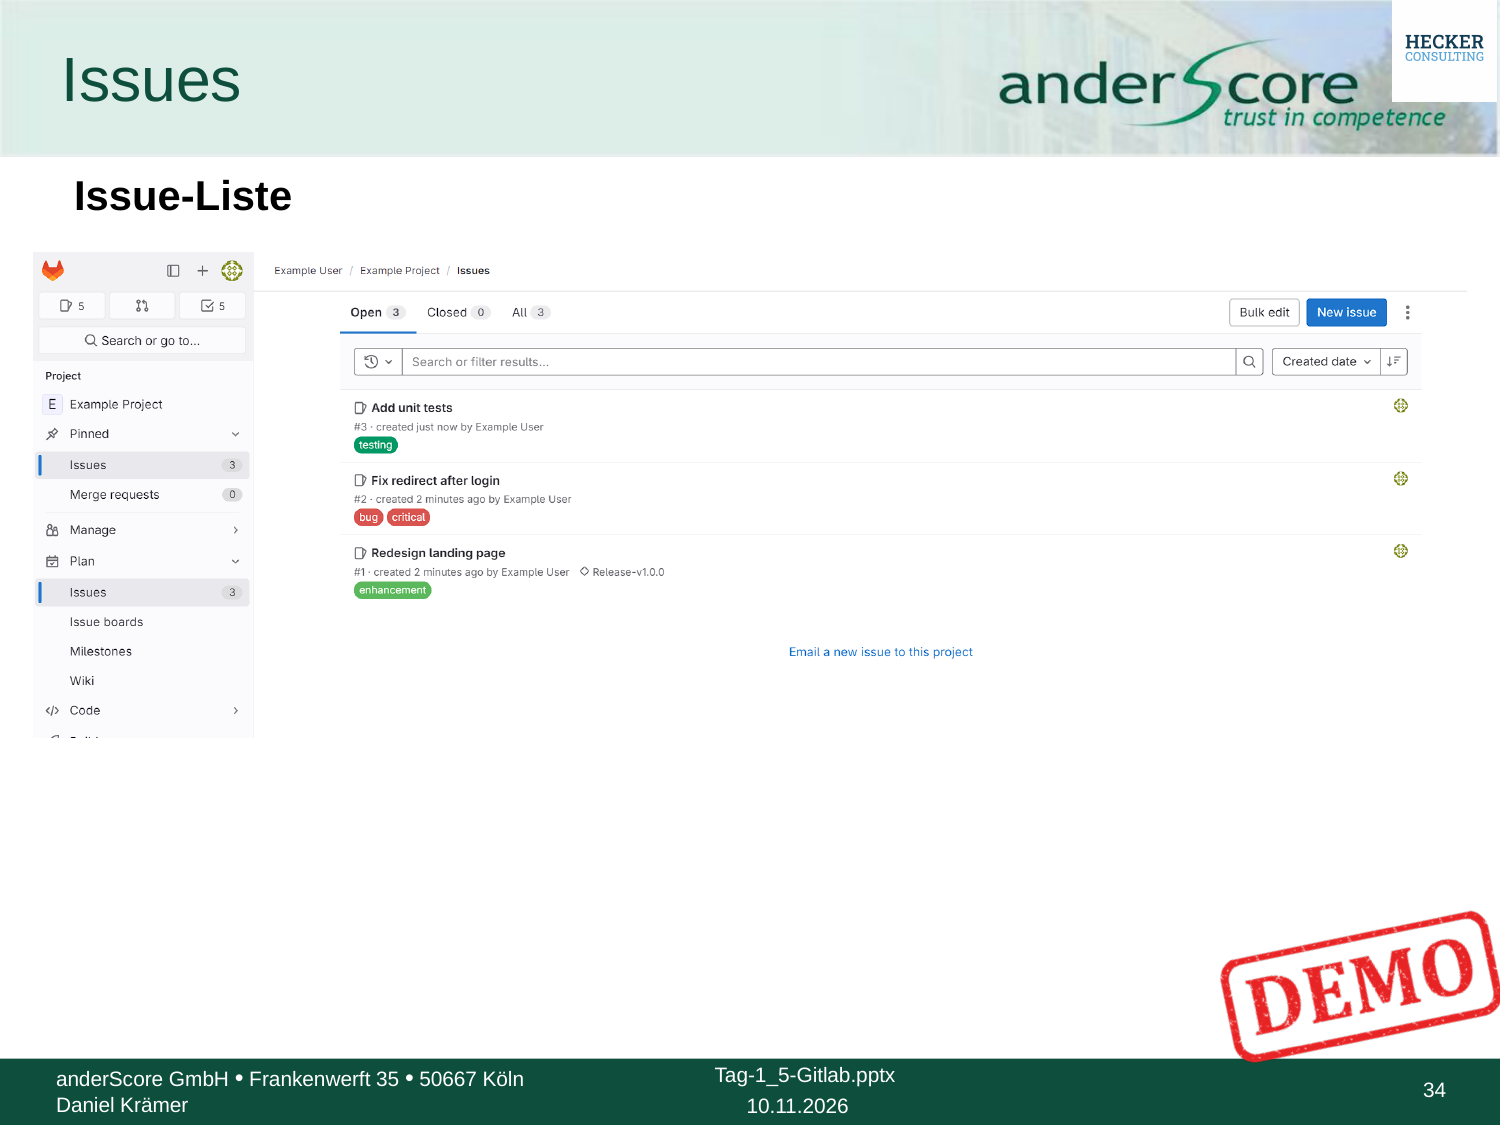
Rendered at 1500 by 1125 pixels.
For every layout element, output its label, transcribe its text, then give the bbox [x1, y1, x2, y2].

title Issues [46, 23, 975, 140]
picture [1164, 851, 1500, 1124]
picture [32, 252, 1468, 738]
picture [0, 0, 1500, 157]
list Issue-Liste [49, 160, 1447, 251]
